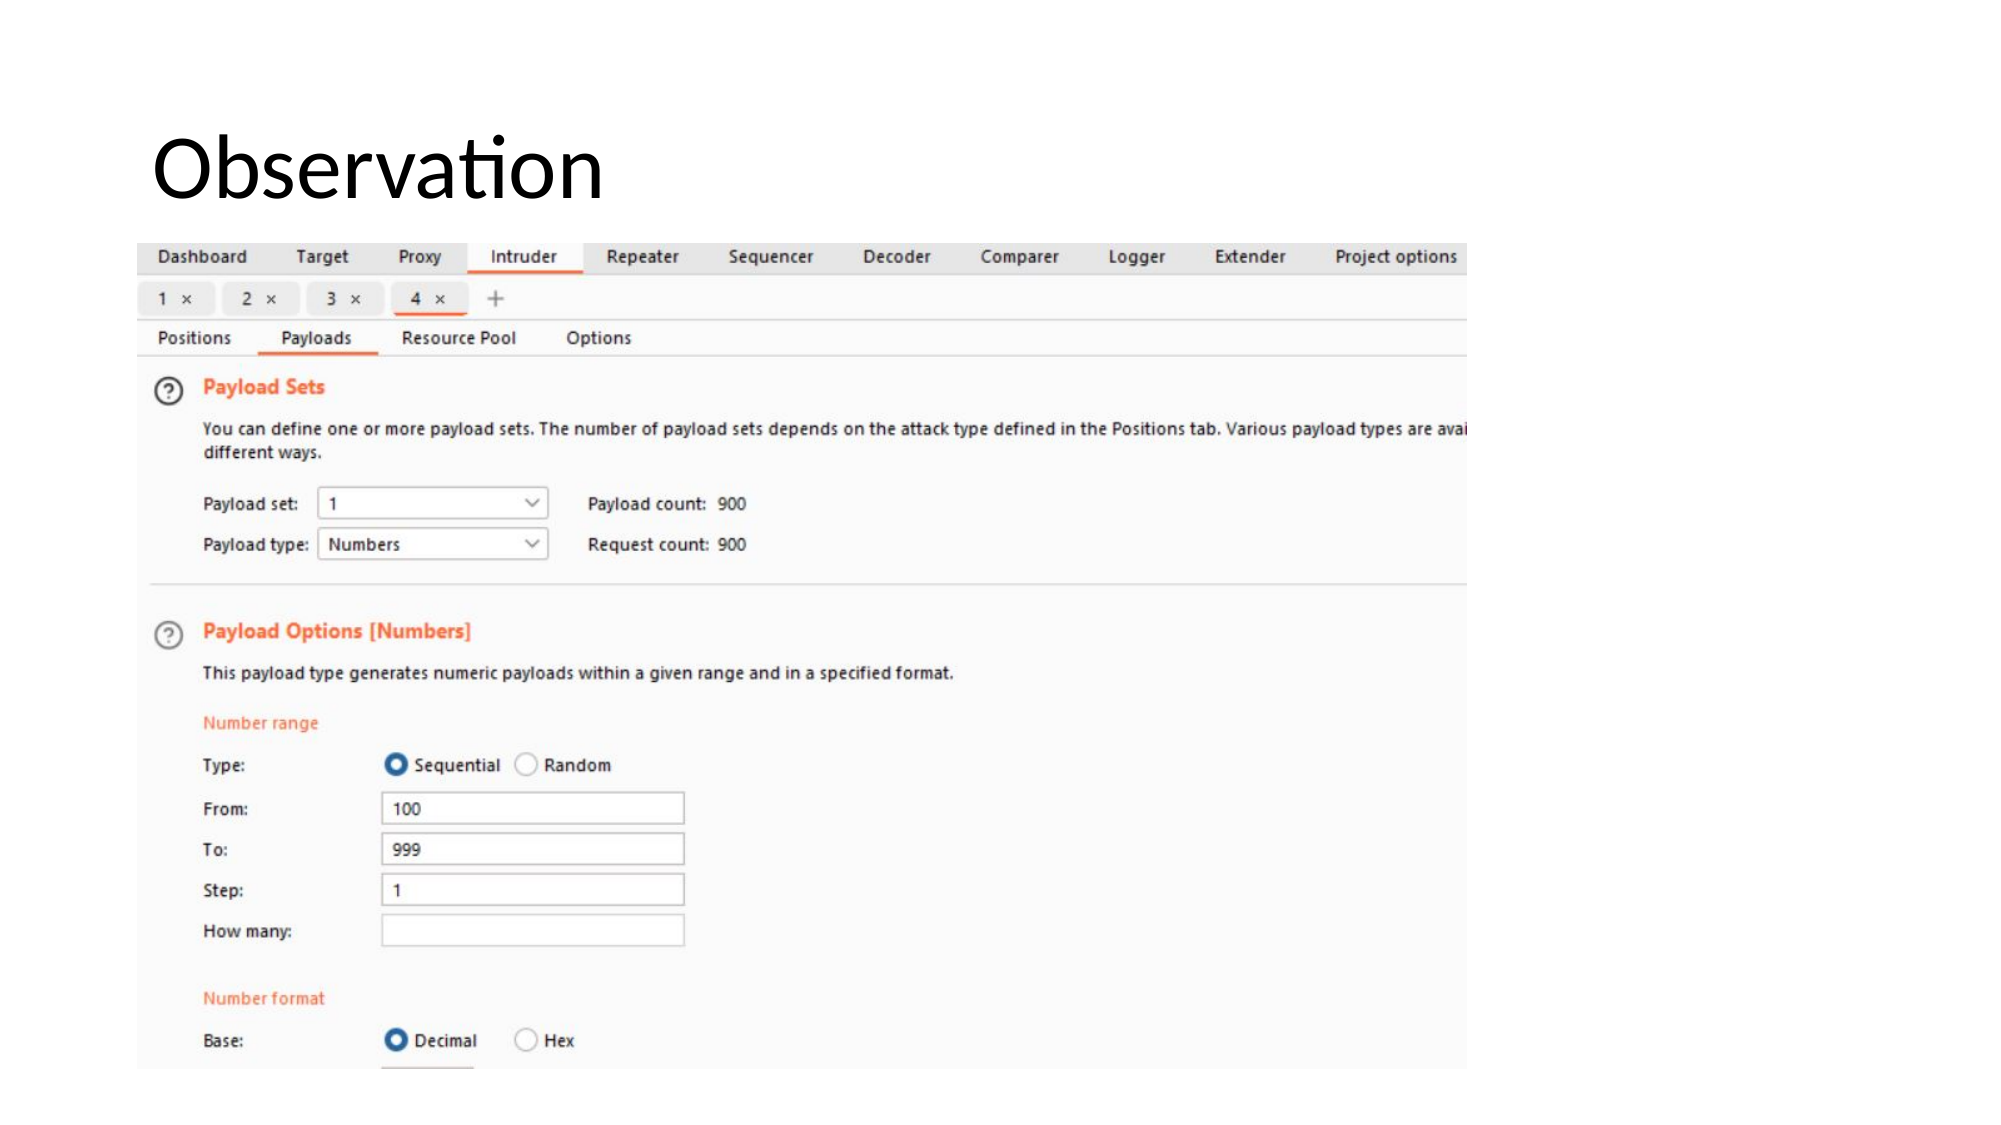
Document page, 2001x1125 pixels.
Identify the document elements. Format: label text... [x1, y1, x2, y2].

title Observation [137, 59, 1863, 278]
picture [137, 243, 1467, 1070]
